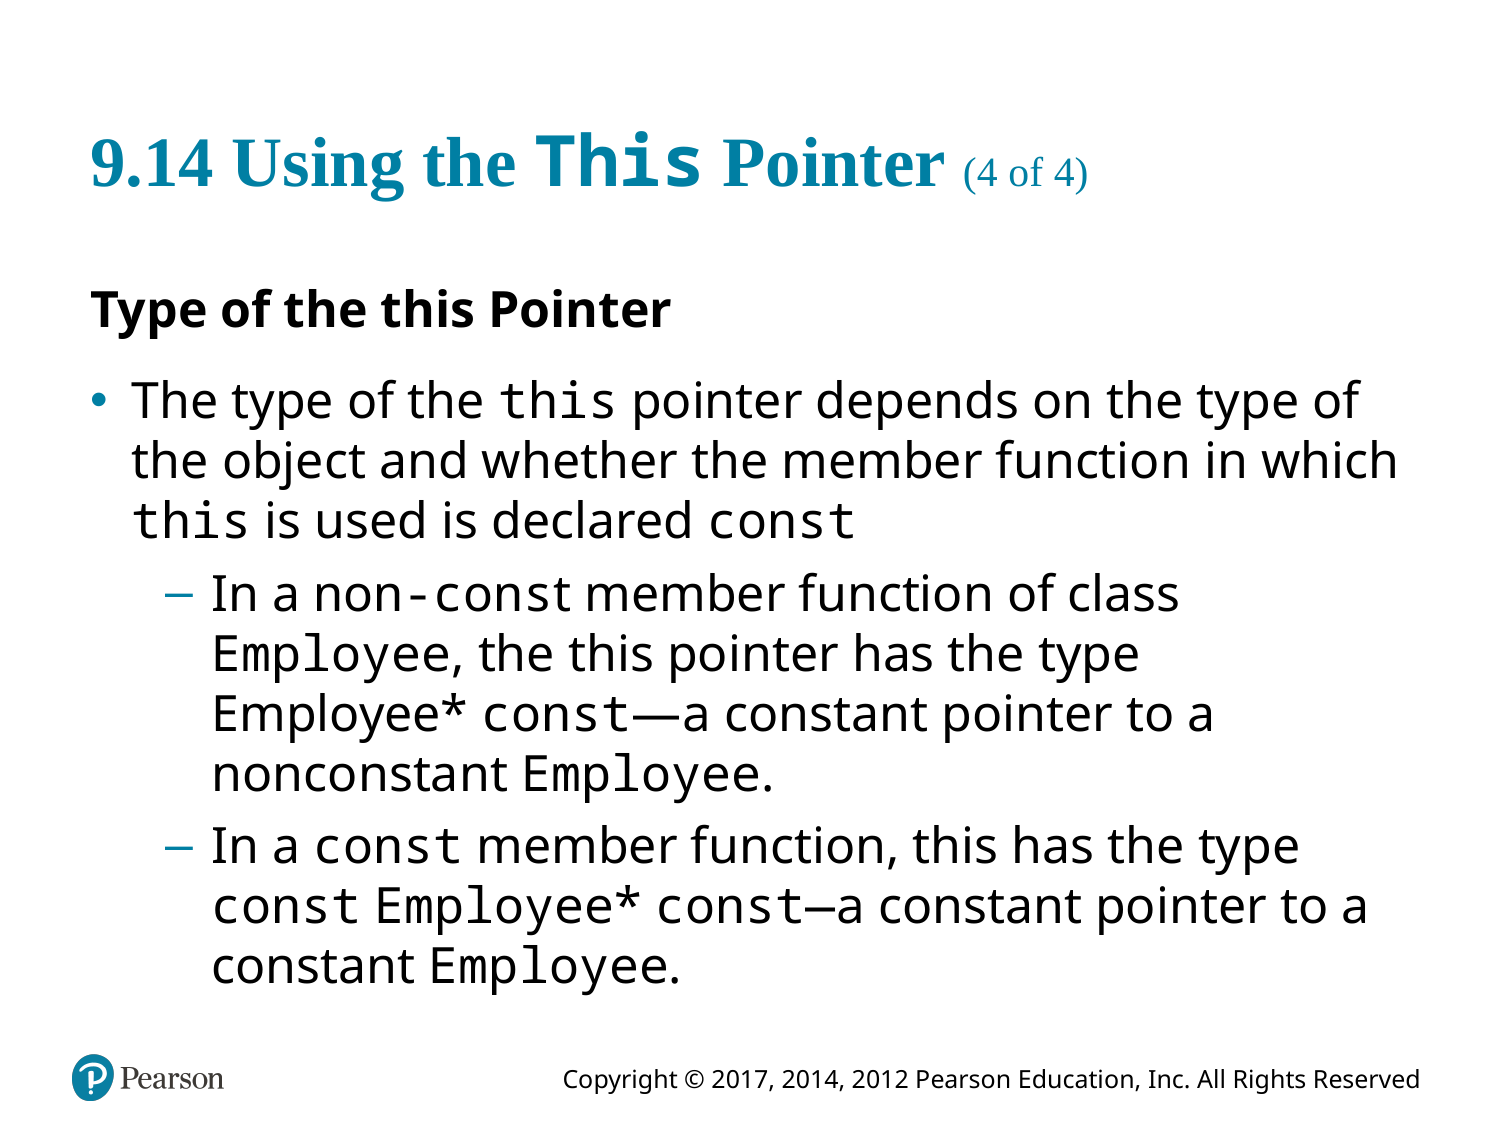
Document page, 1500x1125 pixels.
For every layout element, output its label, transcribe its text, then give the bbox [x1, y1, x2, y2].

picture [80, 1063, 106, 1088]
picture [72, 1087, 83, 1101]
picture [72, 1054, 88, 1070]
title 9.14 Using the This Pointer (4 of 4) [75, 0, 1425, 216]
list Type of the this Pointer The type of the this pointer depends on the type of the object and whether the member function in which this is used is declared const In a non-const member function of class Employee, the this pointer has the type Employee* const—a constant pointer to a nonconstant Employee. In a const member function, this has the type const Employee* const—a constant pointer to a constant Employee. [75, 262, 1425, 1009]
picture [98, 1054, 224, 1101]
